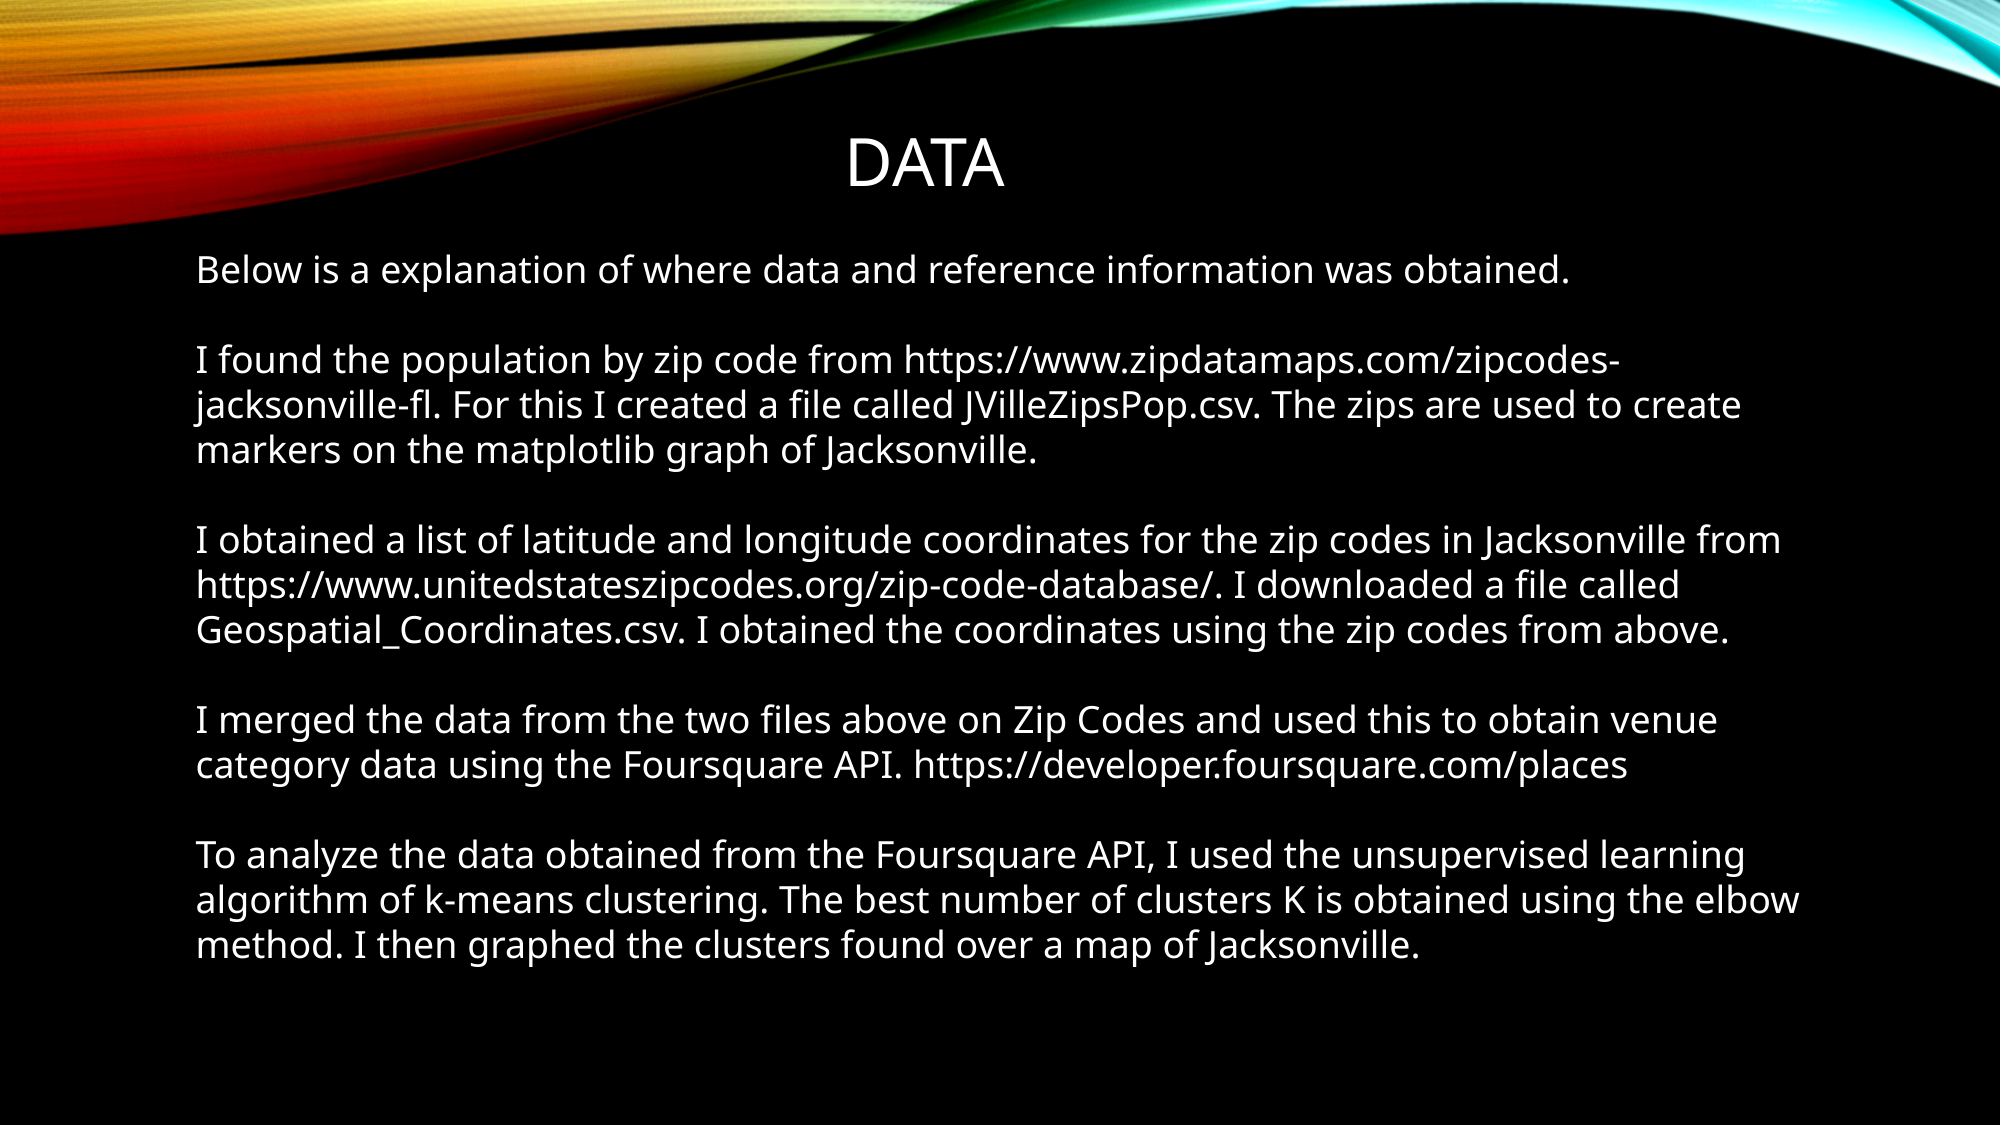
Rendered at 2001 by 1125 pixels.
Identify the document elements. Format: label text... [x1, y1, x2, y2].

title Data [218, 95, 1632, 235]
picture [0, 0, 2000, 237]
text_box Below is a explanation of where data and reference information was obtained. I found the population by zip code from https://www.zipdatamaps.com/zipcodes-jacksonville-fl. For this I created a file called JVilleZipsPop.csv. The zips are used to create markers on the matplotlib graph of Jacksonville. I obtained a list of latitude and longitude coordinates for the zip codes in Jacksonville from https://www.unitedstateszipcodes.org/zip-code-database/. I downloaded a file called Geospatial_Coordinates.csv. I obtained the coordinates using the zip codes from above. I merged the data from the two files above on Zip Codes and used this to obtain venue category data using the Foursquare API. https://developer.foursquare.com/places To analyze the data obtained from the Foursquare API, I used the unsupervised learning algorithm of k-means clustering. The best number of clusters K is obtained using the elbow method. I then graphed the clusters found over a map of Jacksonville. [180, 238, 1820, 974]
